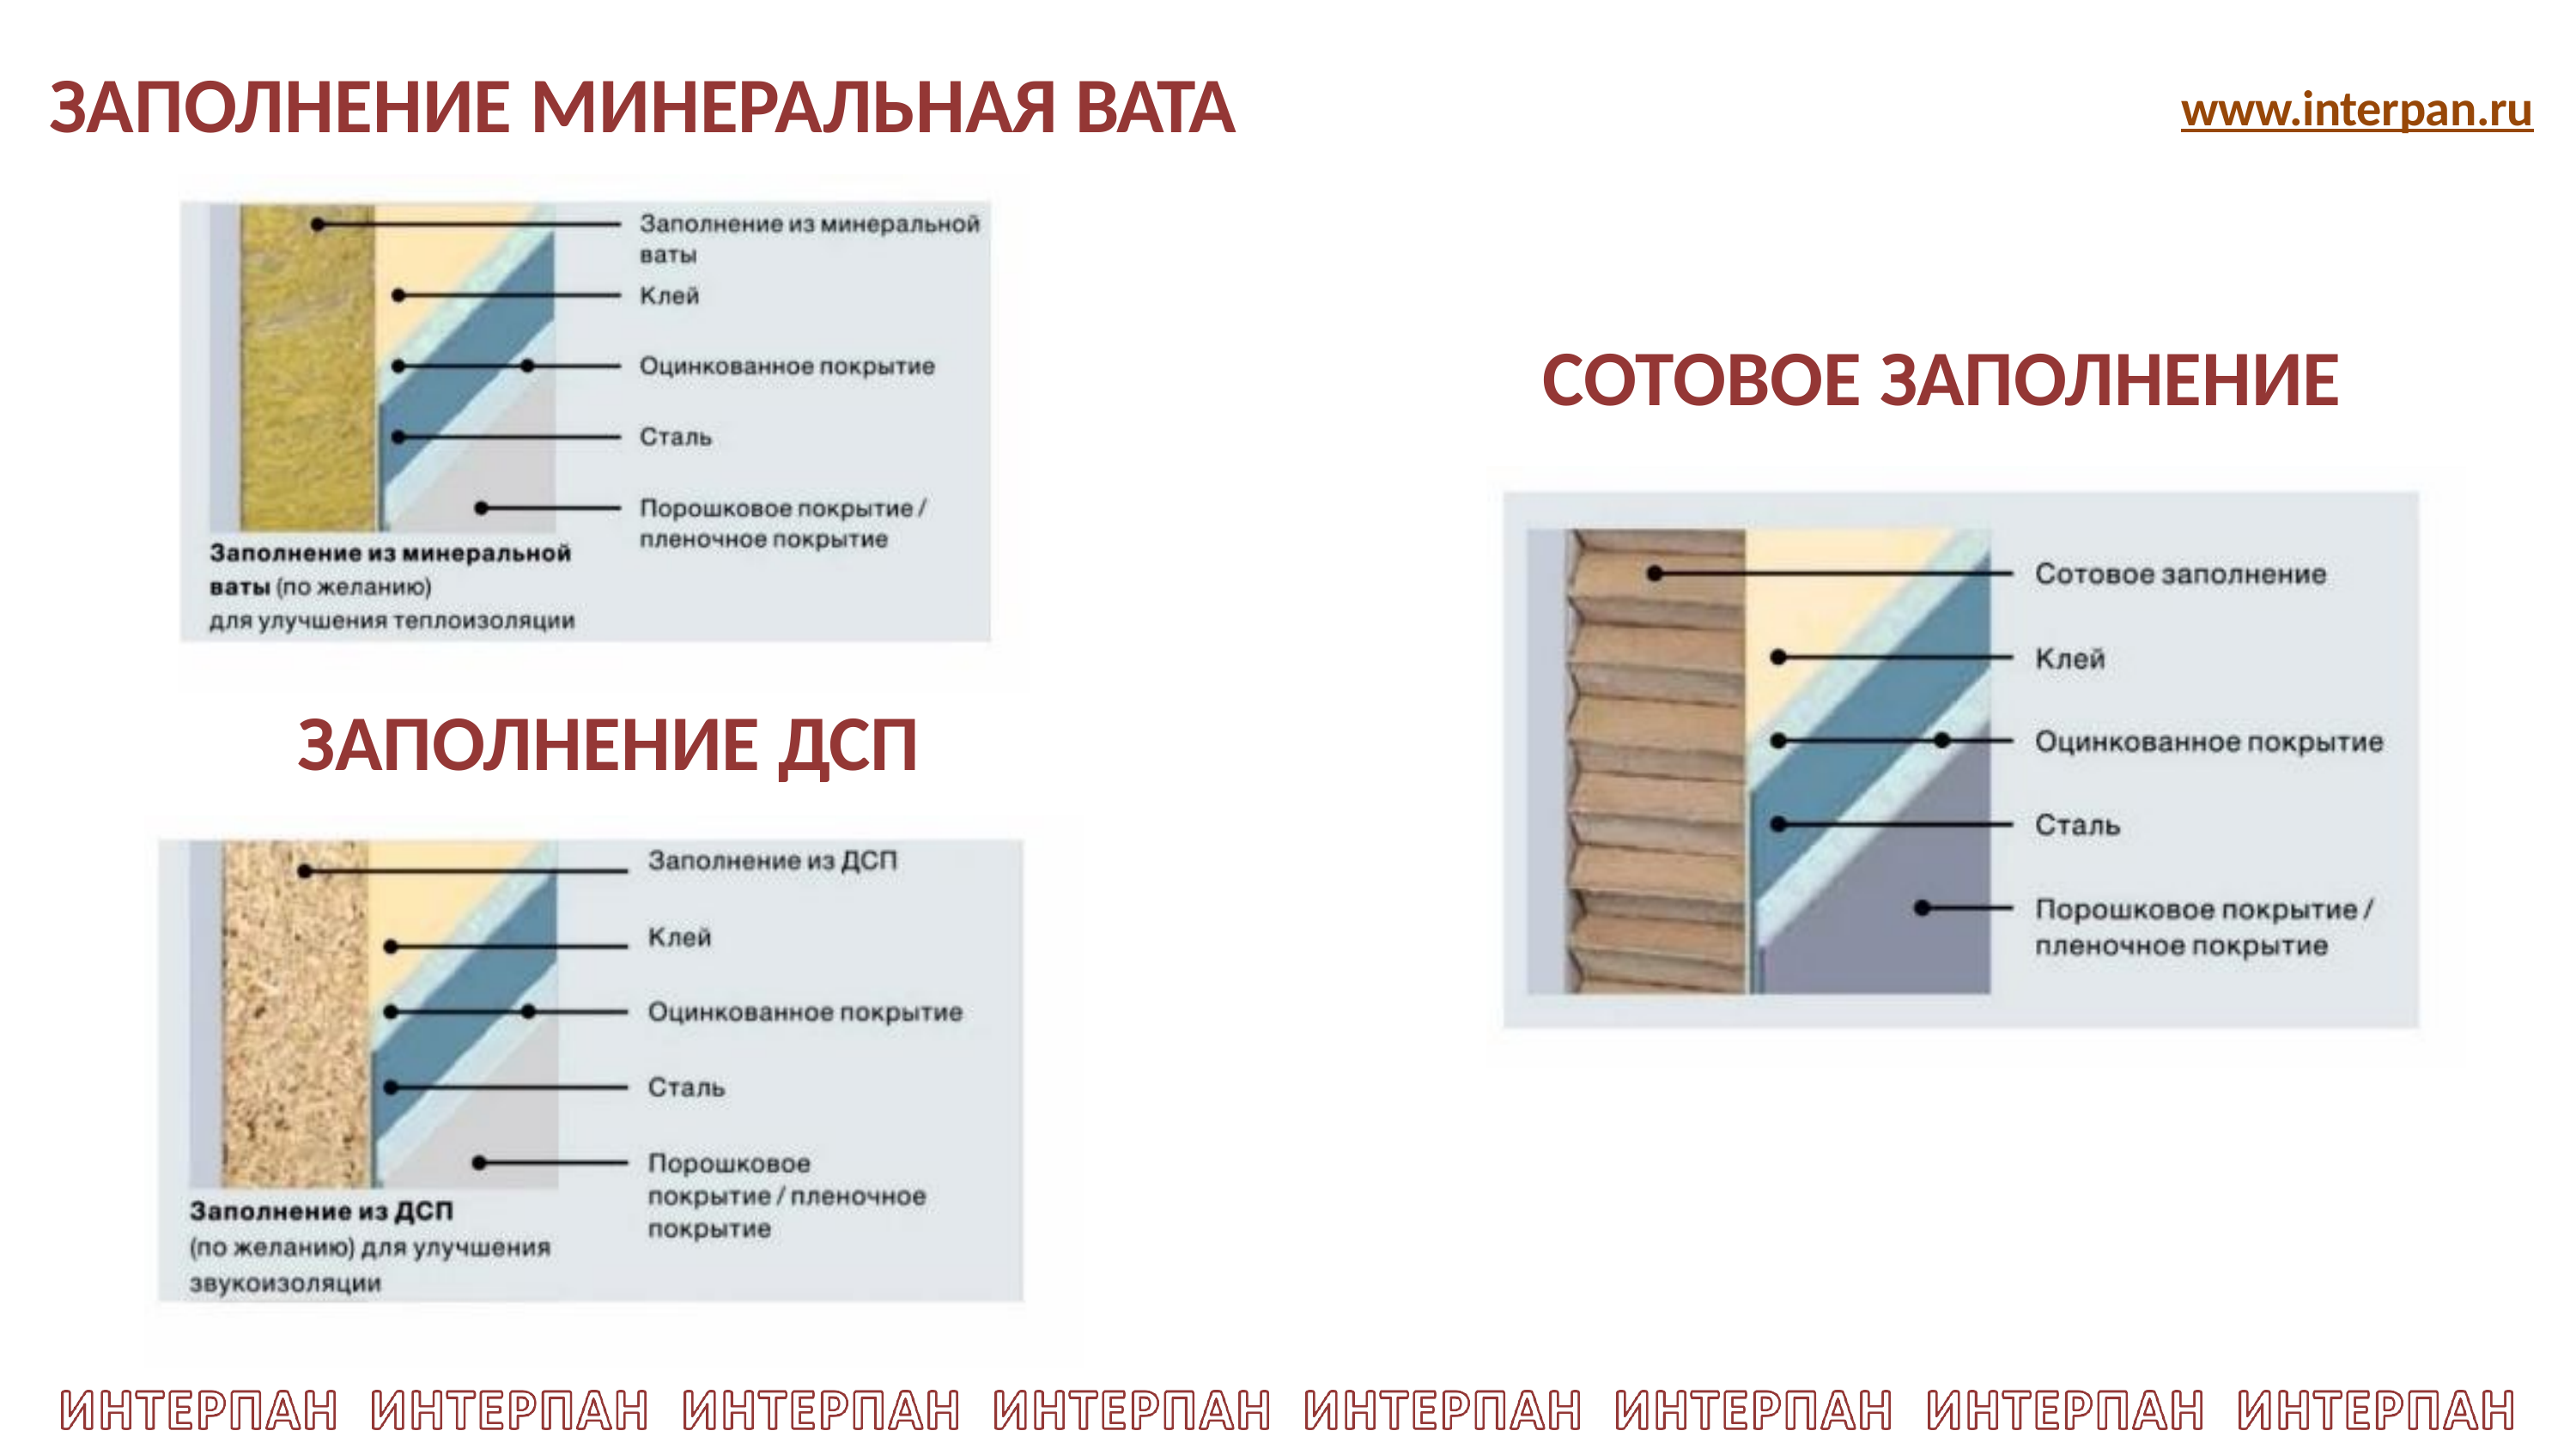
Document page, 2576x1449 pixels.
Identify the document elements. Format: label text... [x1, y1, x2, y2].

picture [1305, 1390, 1580, 1430]
picture [61, 1390, 336, 1430]
picture [1616, 1390, 1892, 1430]
picture [683, 1390, 958, 1430]
picture [177, 174, 1031, 693]
text_box ЗАПОЛНЕНИЕ ДСП [295, 700, 923, 786]
picture [372, 1390, 647, 1430]
picture [1927, 1390, 2202, 1430]
picture [143, 815, 1084, 1368]
picture [1486, 466, 2467, 1068]
title ЗАПОЛНЕНИЕ МИНЕРАЛЬНАЯ ВАТА [47, 52, 1246, 296]
picture [994, 1390, 1269, 1430]
text_box www.interpan.ru [2179, 74, 2541, 136]
text_box СОТОВОЕ ЗАПОЛНЕНИЕ [1540, 324, 2345, 421]
picture [2239, 1390, 2513, 1430]
